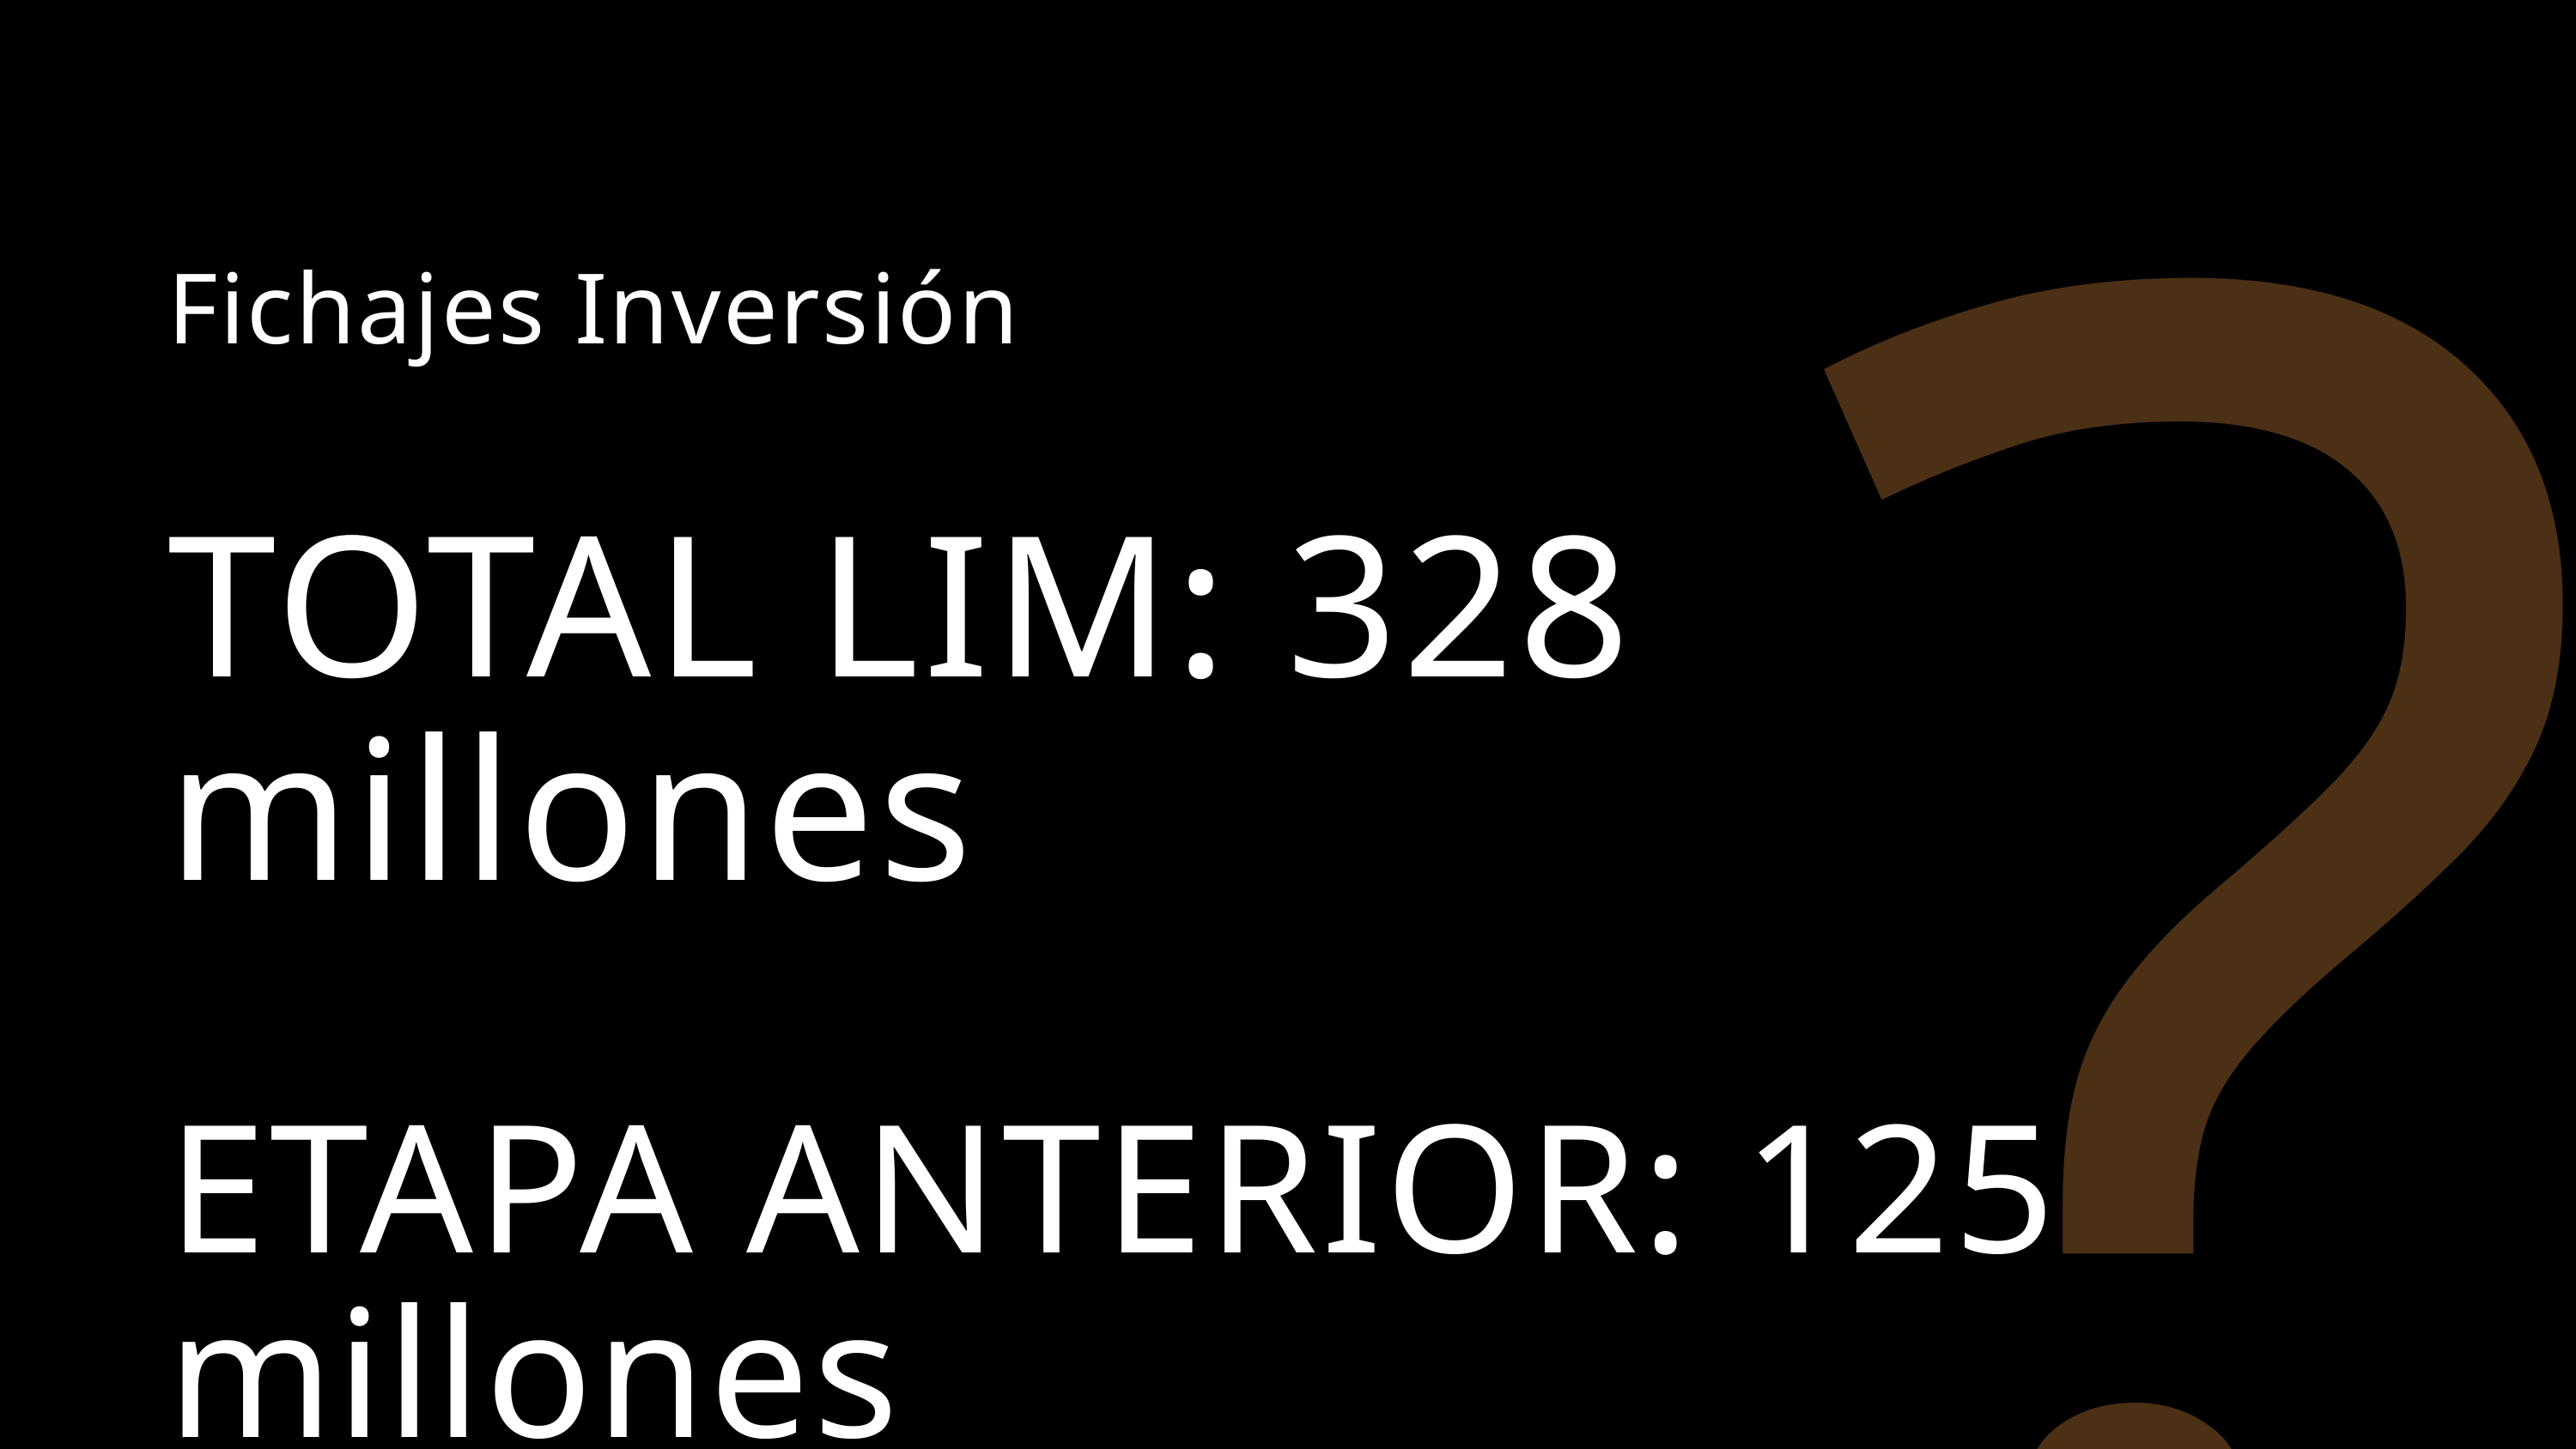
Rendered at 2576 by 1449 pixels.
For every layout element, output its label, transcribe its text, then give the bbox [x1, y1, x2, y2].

text_box TOTAL LIM: 328 millones ETAPA ANTERIOR: 125 millones [167, 512, 1722, 1449]
text_box ? [1722, 0, 2576, 1449]
text_box Fichajes Inversión [167, 262, 1078, 364]
